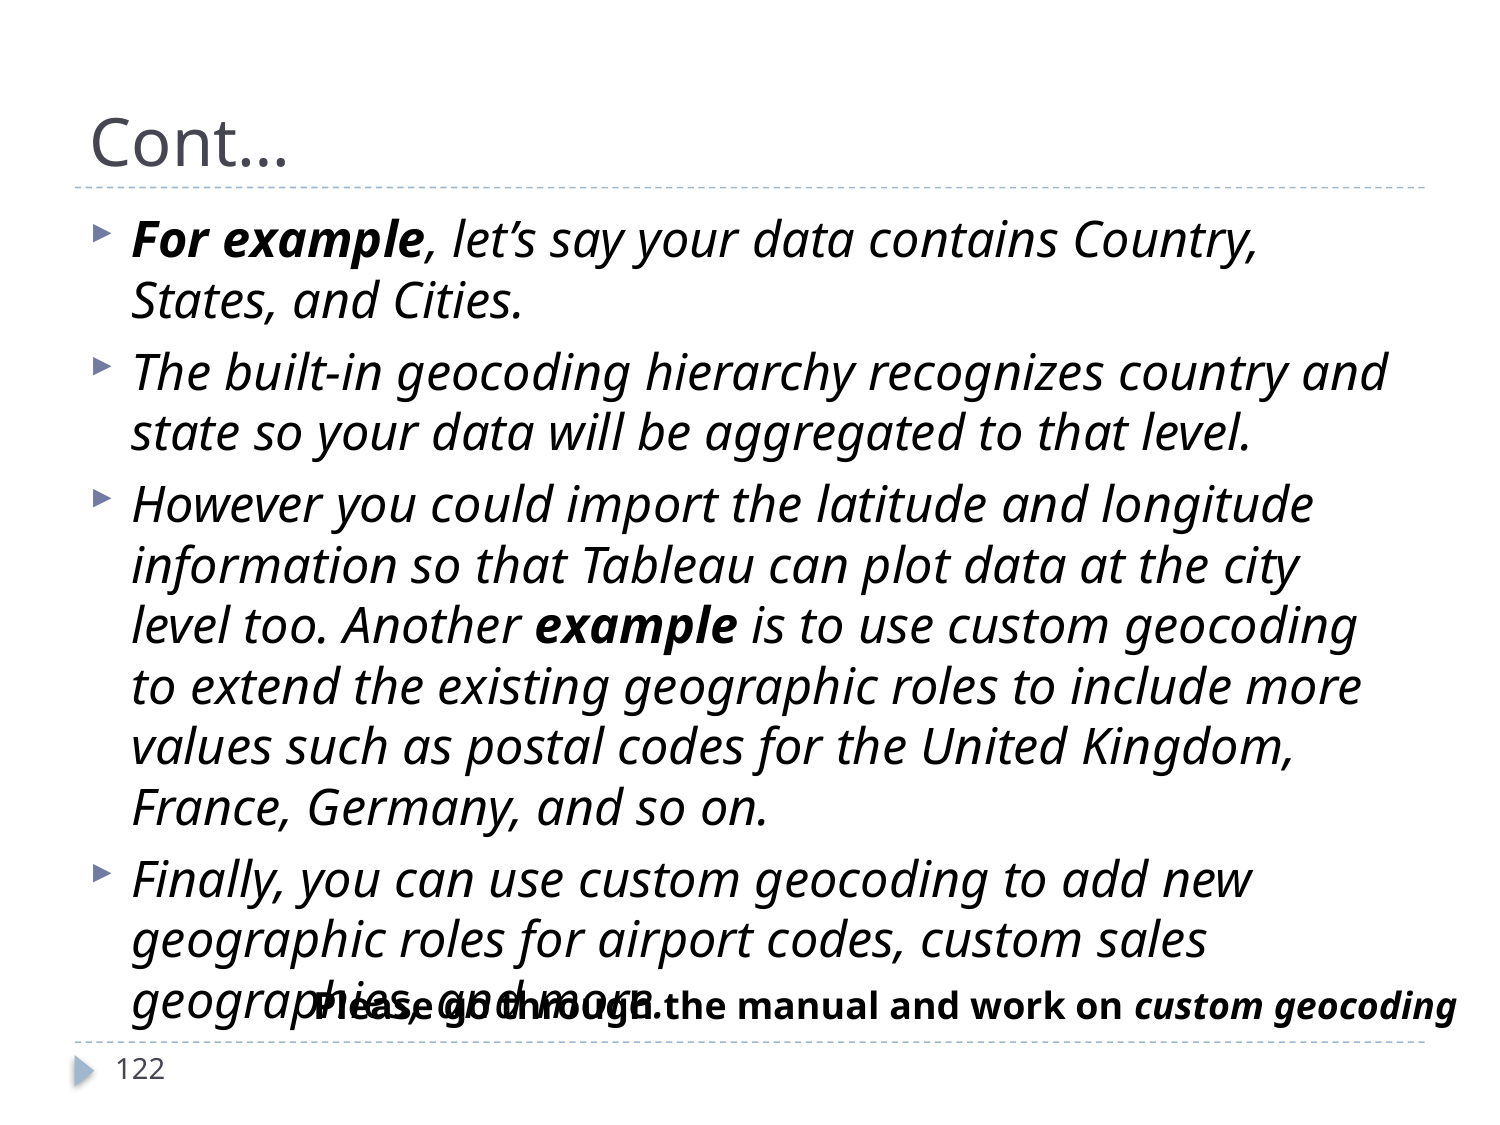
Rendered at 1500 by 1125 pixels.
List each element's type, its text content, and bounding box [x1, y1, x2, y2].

list For example, let’s say your data contains Country, States, and Cities. The built-in geocoding hierarchy recognizes country and state so your data will be aggregated to that level. However you could import the latitude and longitude information so that Tableau can plot data at the city level too. Another example is to use custom geocoding to extend the existing geographic roles to include more values such as postal codes for the United Kingdom, France, Germany, and so on. Finally, you can use custom geocoding to add new geographic roles for airport codes, custom sales geographies, and more. [75, 200, 1425, 1038]
text_box Please go through the manual and work on custom geocoding [298, 974, 1483, 1035]
slide_number 122 [100, 1042, 426, 1103]
title Cont… [75, 24, 1425, 188]
